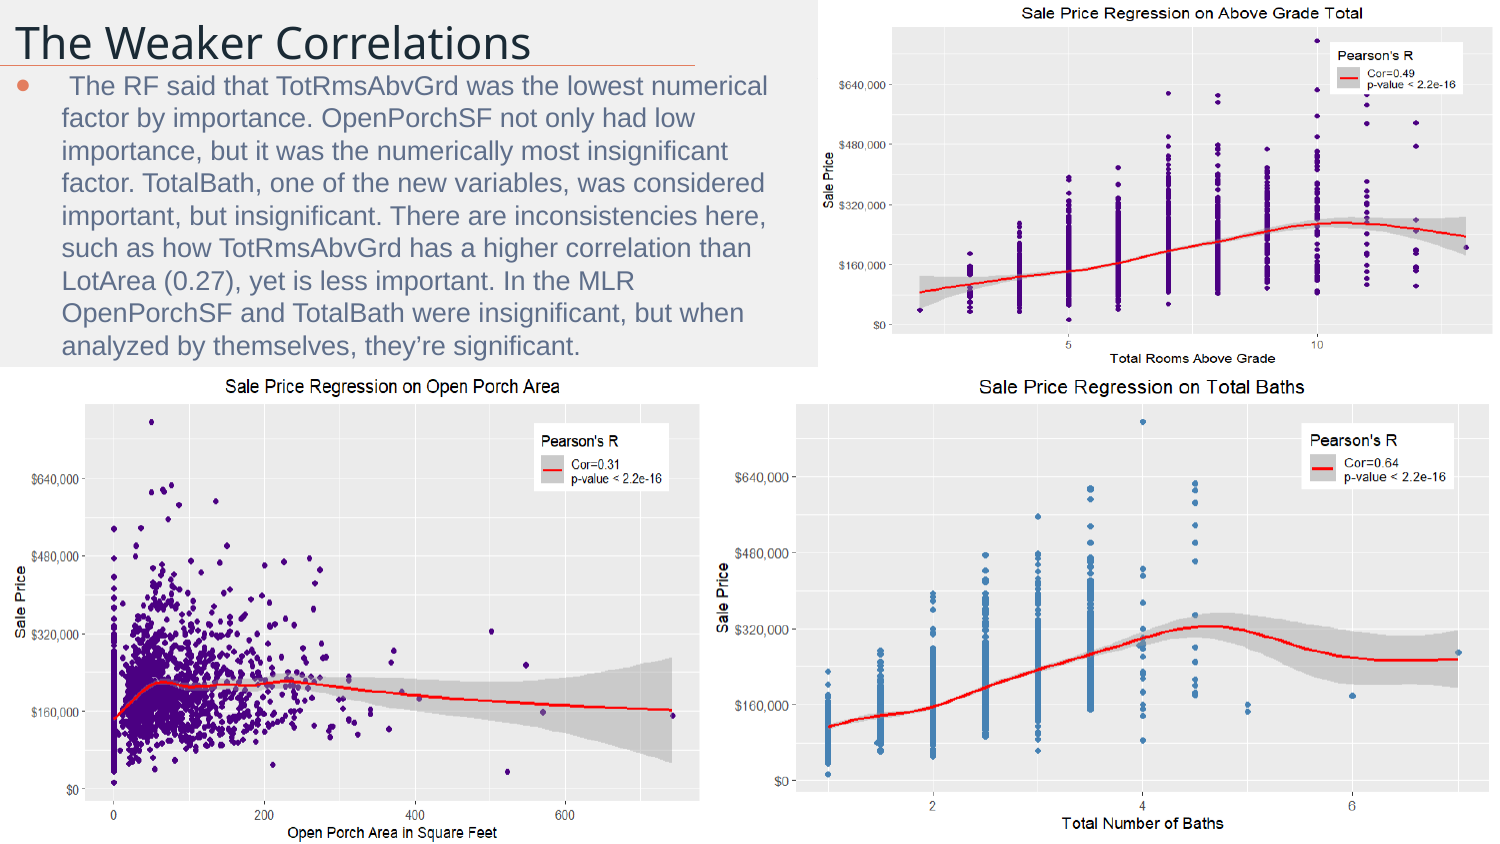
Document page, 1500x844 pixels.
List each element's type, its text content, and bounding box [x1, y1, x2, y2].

picture [0, 0, 1500, 844]
text_box The RF said that TotRmsAbvGrd was the lowest numerical factor by importance. OpenPorchSF not only had low importance, but it was the numerically most insignificant factor. TotalBath, one of the new variables, was considered important, but insignificant. There are inconsistencies here, such as how TotRmsAbvGrd has a higher correlation than LotArea (0.27), yet is less important. In the MLR OpenPorchSF and TotalBath were insignificant, but when analyzed by themselves, they’re significant. [0, 0, 815, 365]
